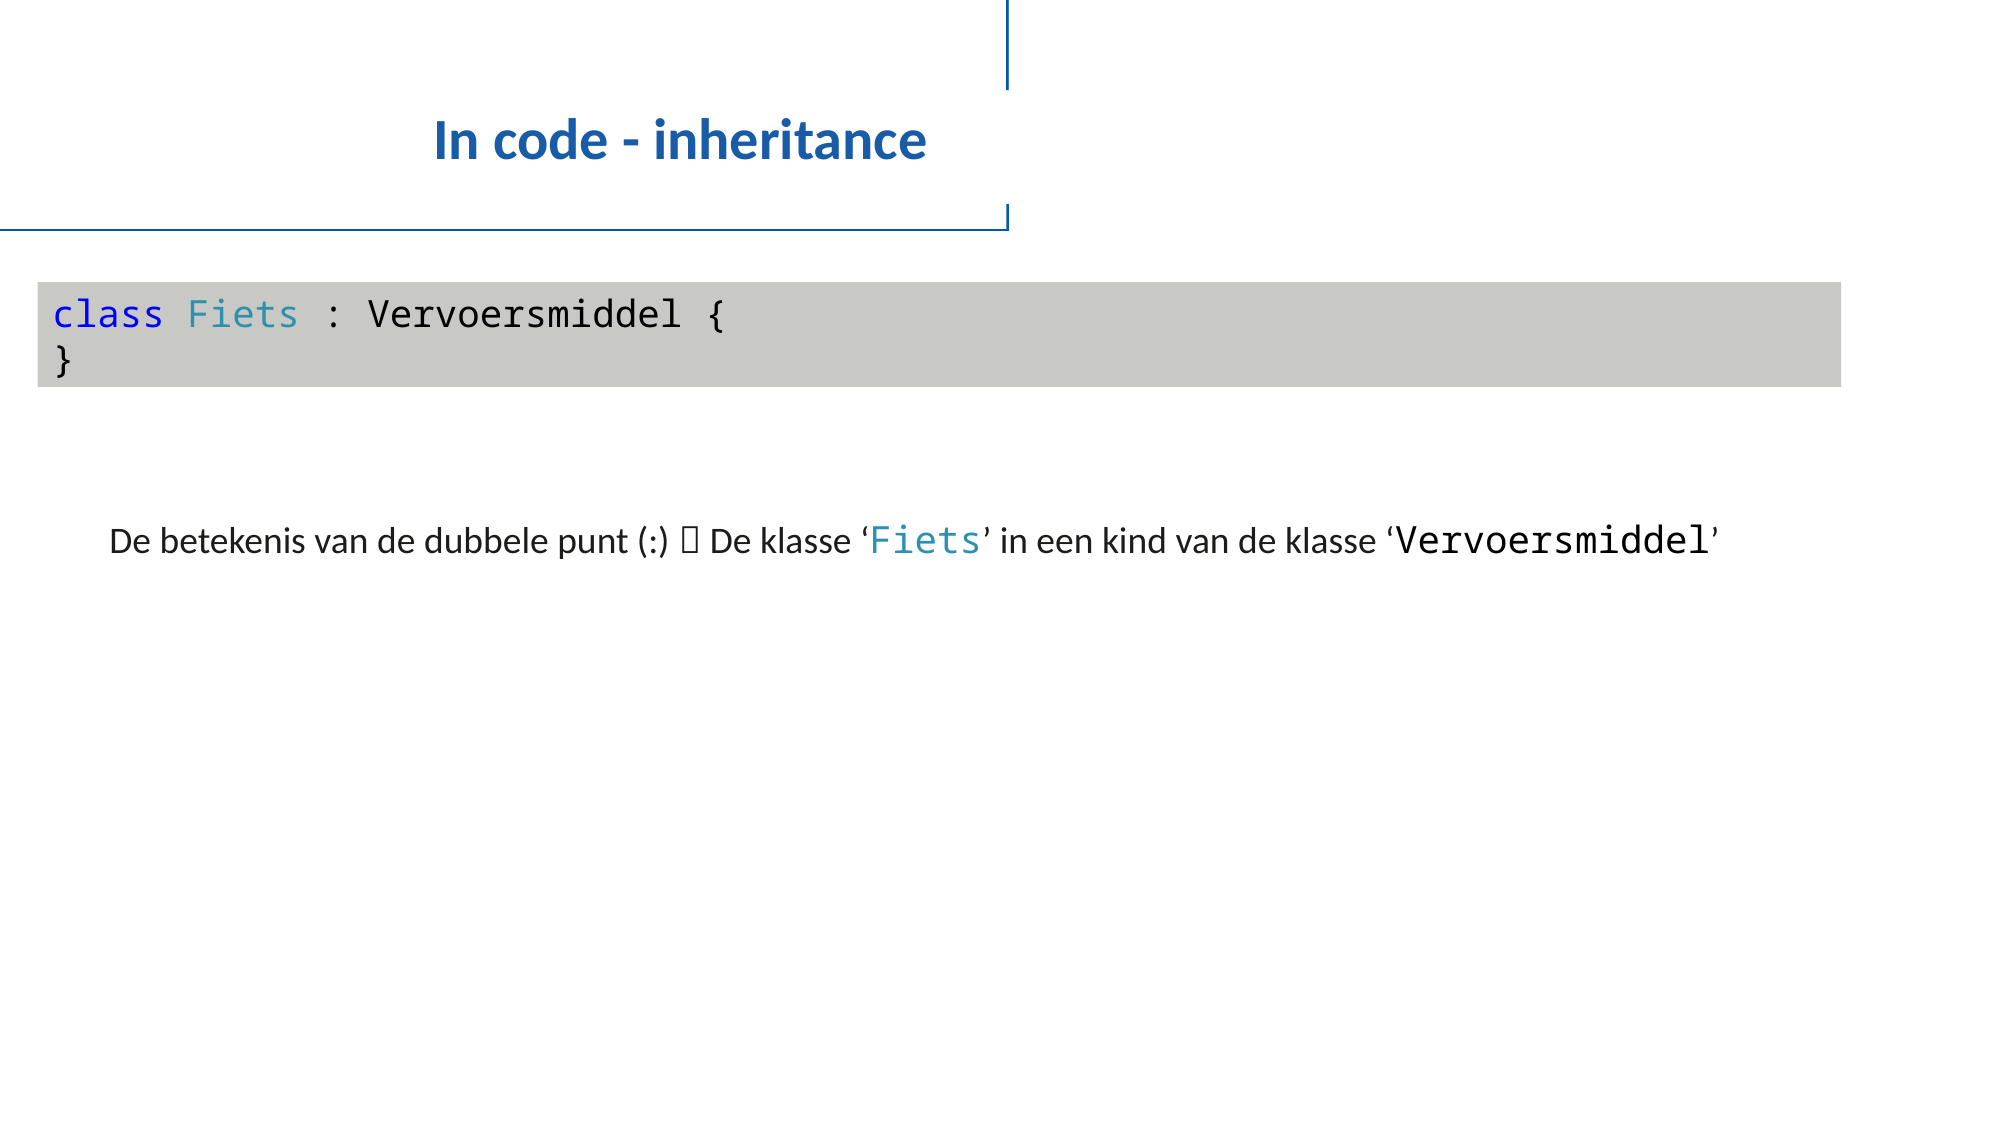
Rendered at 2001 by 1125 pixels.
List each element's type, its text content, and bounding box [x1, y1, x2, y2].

title In code - inheritance [433, 112, 1842, 169]
text_box class Fiets : Vervoersmiddel { } [37, 282, 1842, 387]
text_box De betekenis van de dubbele punt (:)  De klasse ‘Fiets’ in een kind van de klasse ‘Vervoersmiddel’ [94, 508, 1879, 569]
picture [0, 0, 1009, 231]
